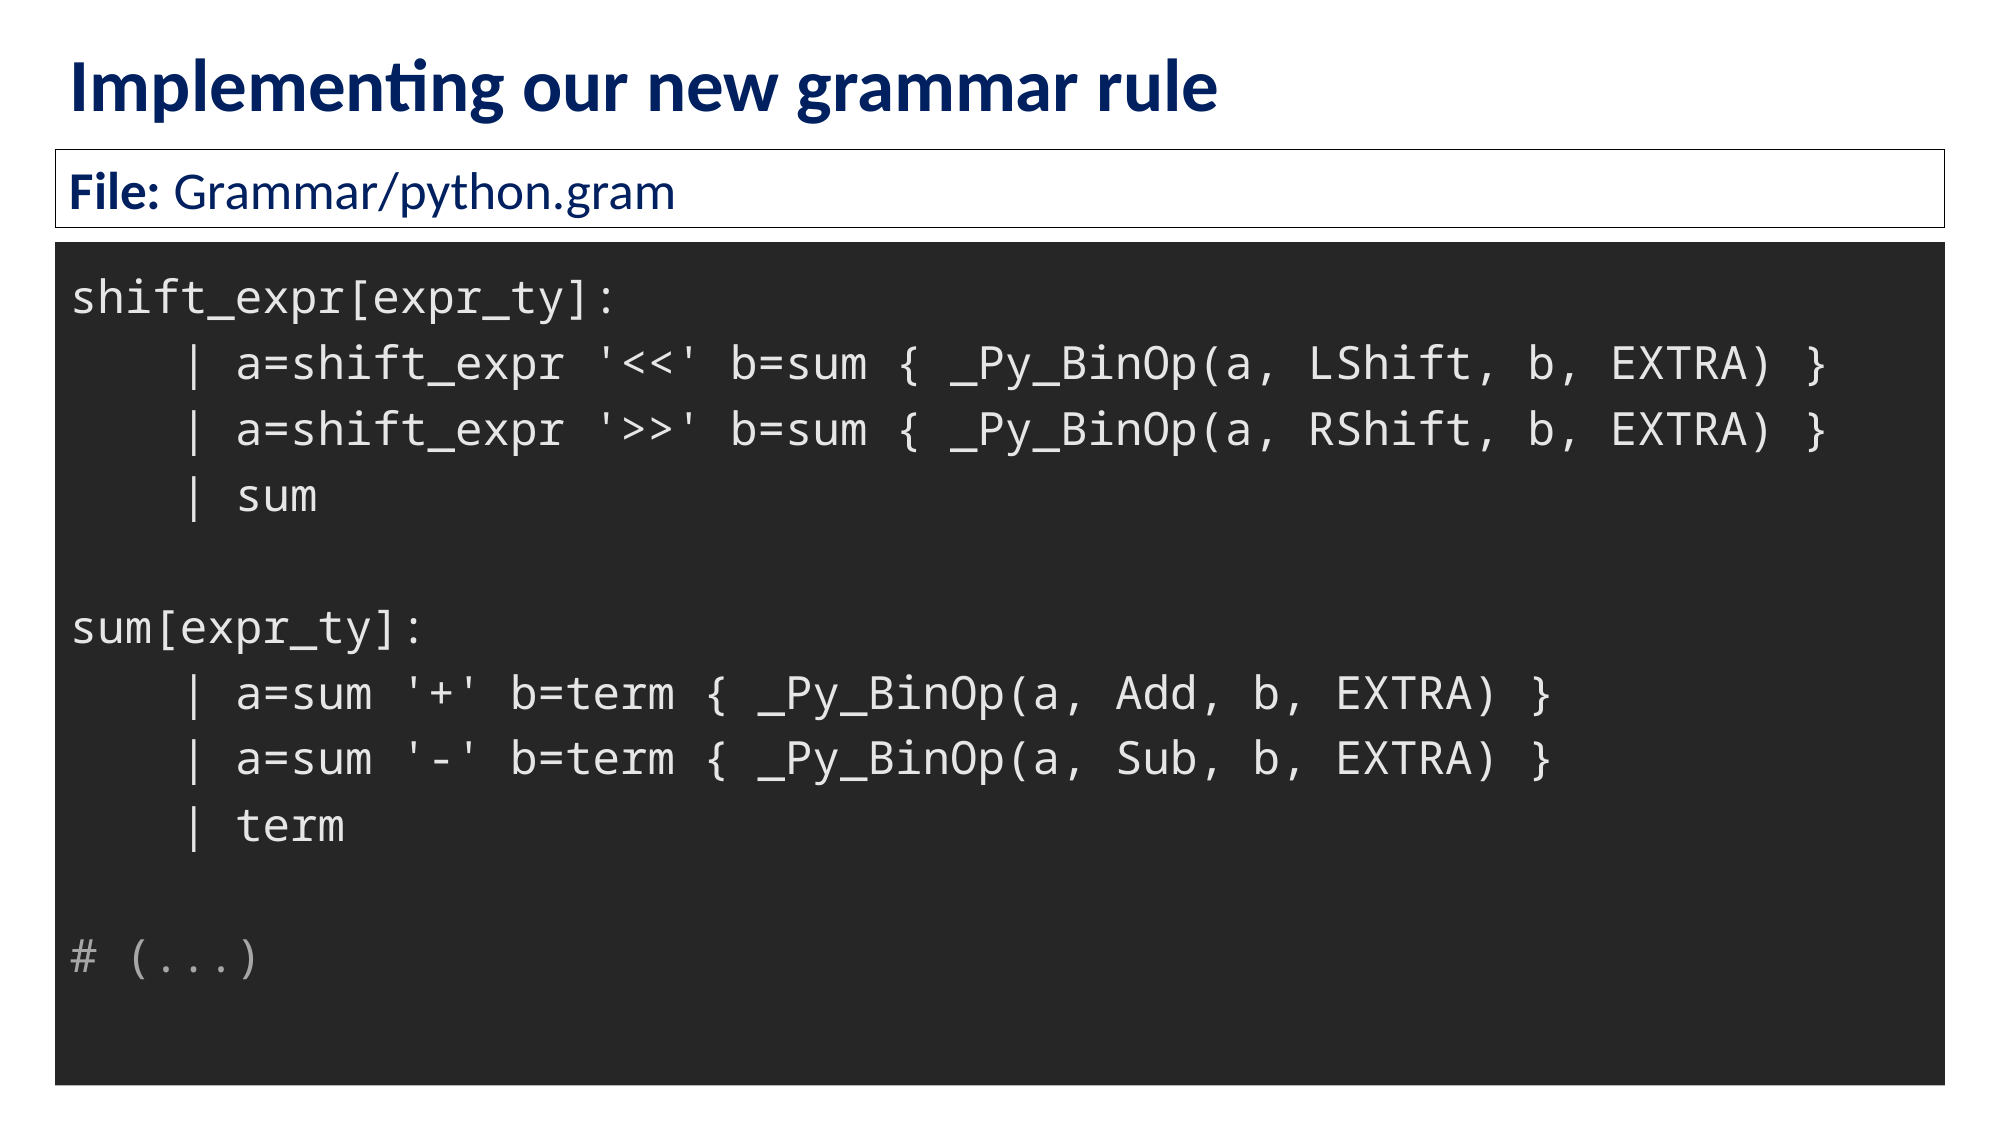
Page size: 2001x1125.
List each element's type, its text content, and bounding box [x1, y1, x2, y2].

list shift_expr[expr_ty]: | a=shift_expr '<<' b=sum { _Py_BinOp(a, LShift, b, EXTRA) } | a=shift_expr '>>' b=sum { _Py_BinOp(a, RShift, b, EXTRA) } | sum sum[expr_ty]: | a=sum '+' b=term { _Py_BinOp(a, Add, b, EXTRA) } | a=sum '-' b=term { _Py_BinOp(a, Sub, b, EXTRA) } | term # (...) [55, 242, 1945, 1086]
title Implementing our new grammar rule [55, 39, 1945, 135]
list File: Grammar/python.gram [55, 149, 1945, 228]
